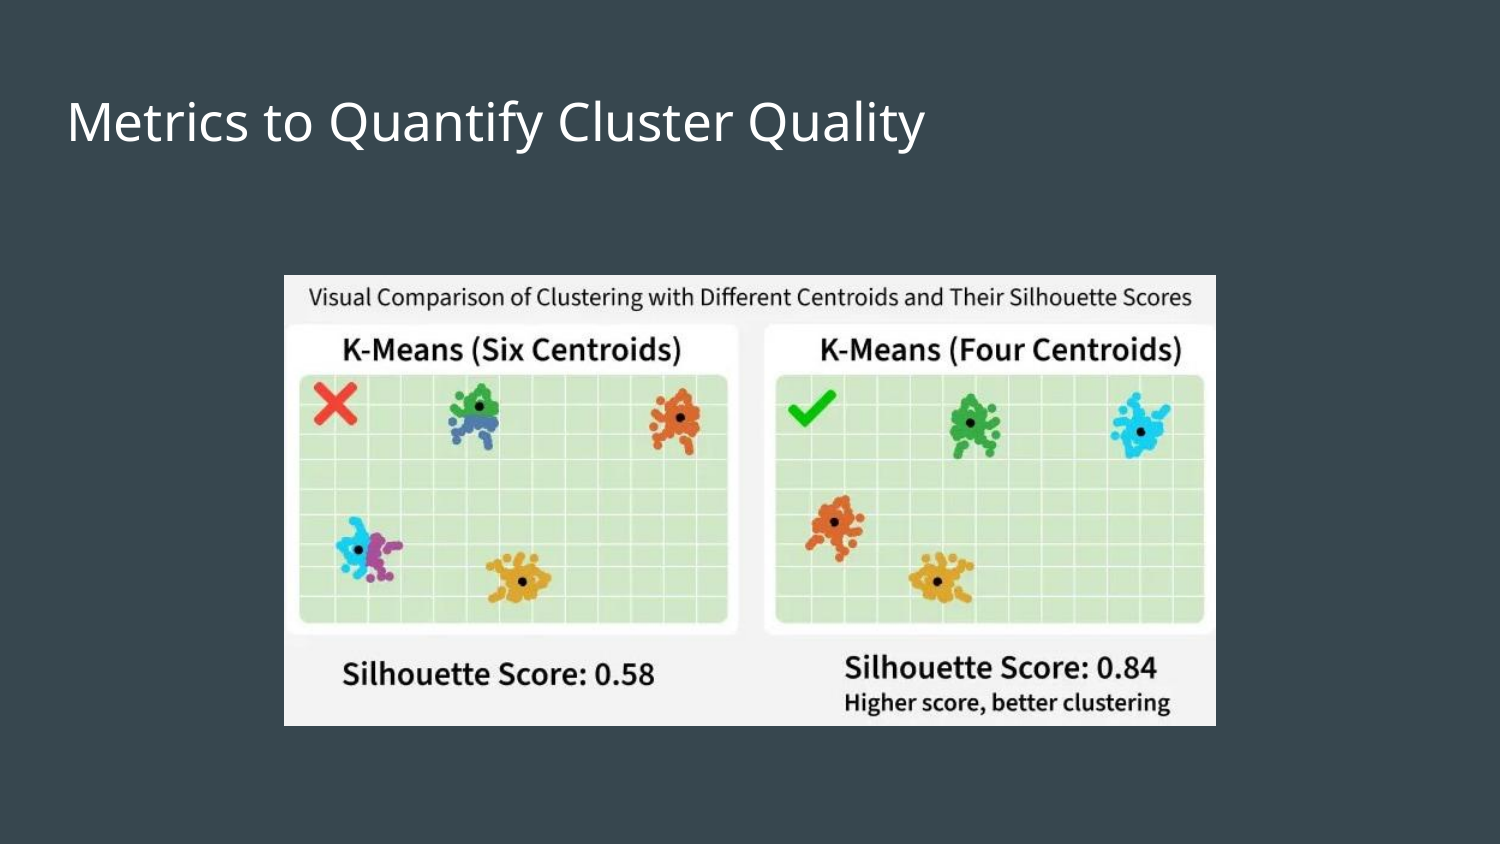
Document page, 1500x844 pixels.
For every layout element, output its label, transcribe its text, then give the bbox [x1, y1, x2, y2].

title Metrics to Quantify Cluster Quality [51, 72, 1449, 167]
picture [284, 275, 1216, 726]
